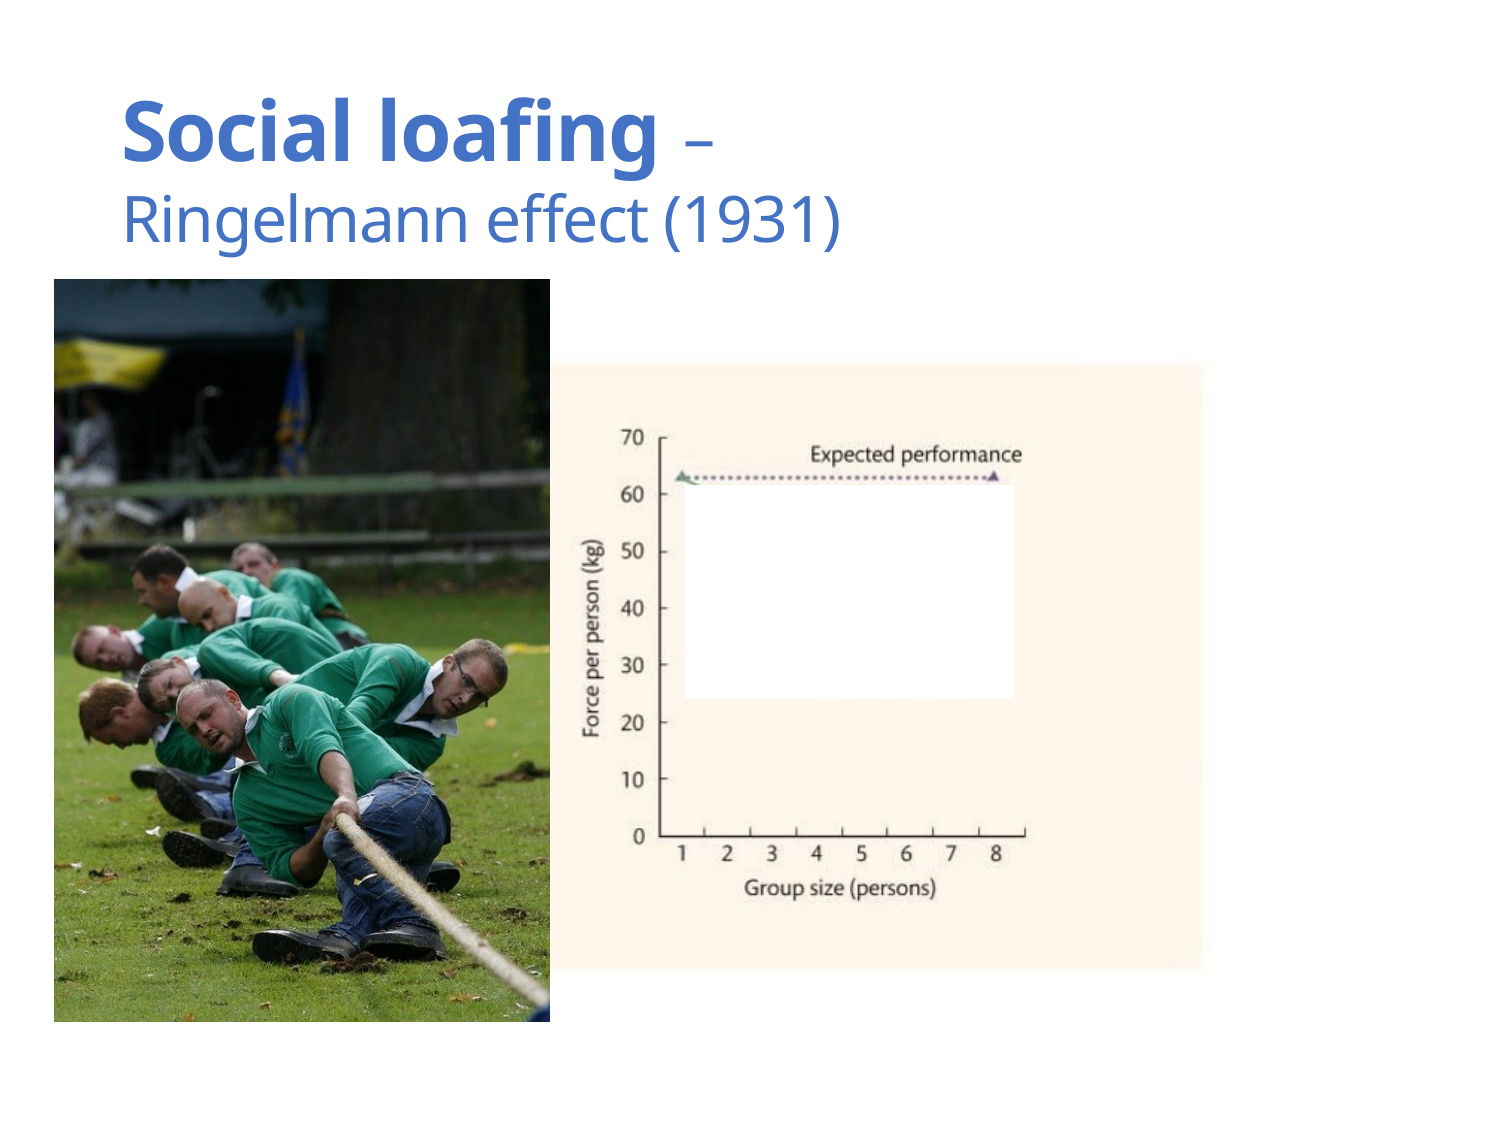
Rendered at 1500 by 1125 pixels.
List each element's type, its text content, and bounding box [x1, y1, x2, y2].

text_box [550, 356, 1218, 983]
picture [54, 279, 550, 1022]
title Social loafing – Ringelmann effect (1931) [119, 71, 1298, 261]
text_box [685, 485, 1014, 699]
